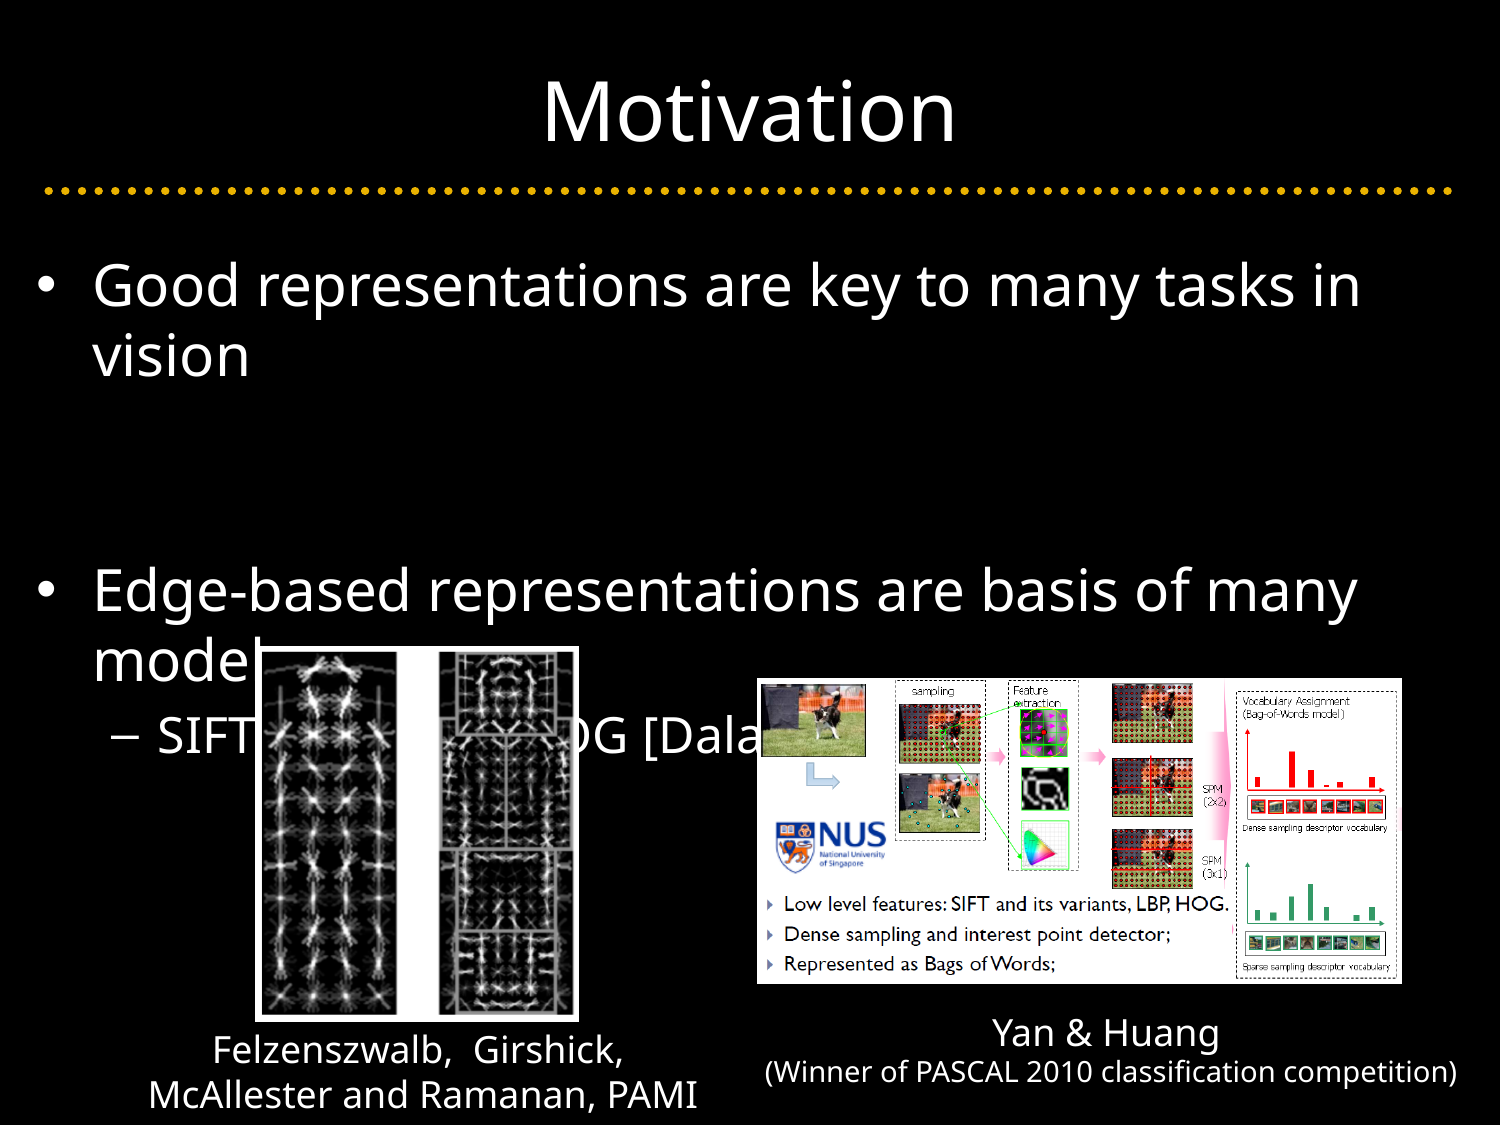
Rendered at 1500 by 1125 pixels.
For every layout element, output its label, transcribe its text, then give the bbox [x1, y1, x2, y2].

picture [254, 646, 579, 1022]
picture [757, 678, 1402, 984]
text_box Yan & Huang (Winner of PASCAL 2010 classification competition) [743, 1001, 1480, 1097]
title Motivation [75, 13, 1425, 190]
text_box Felzenszwalb, Girshick, McAllester and Ramanan, PAMI 2007 [110, 1018, 736, 1125]
list Good representations are key to many tasks in vision Edge-based representations are basis of many models SIFT [Lowe’04], HOG [Dalal & Triggs ’05] & others [20, 240, 1500, 984]
